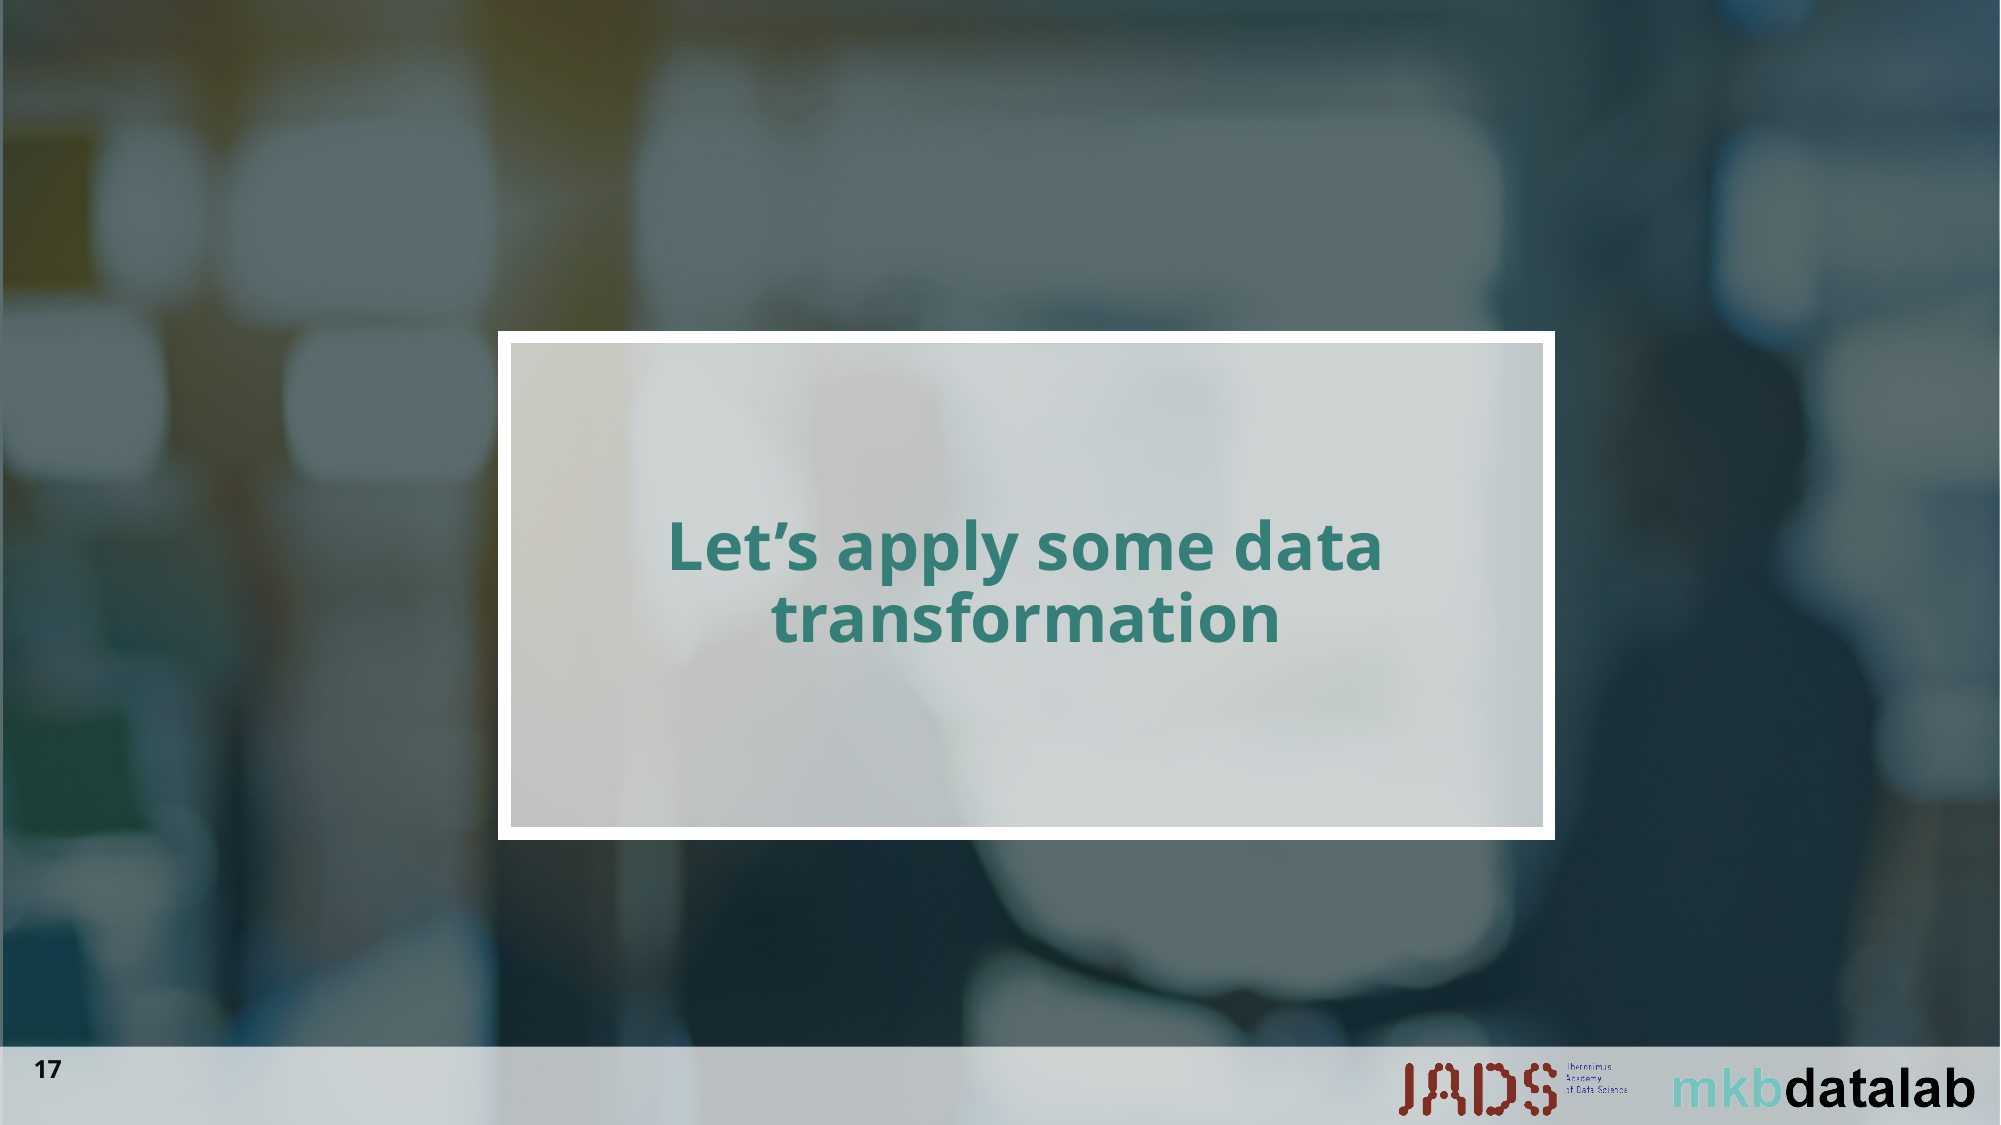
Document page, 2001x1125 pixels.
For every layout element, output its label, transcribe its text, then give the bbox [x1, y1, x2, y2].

slide_number 17 [18, 1046, 98, 1107]
picture [1374, 1023, 2000, 1125]
title Let’s apply some data transformation [504, 337, 1549, 834]
